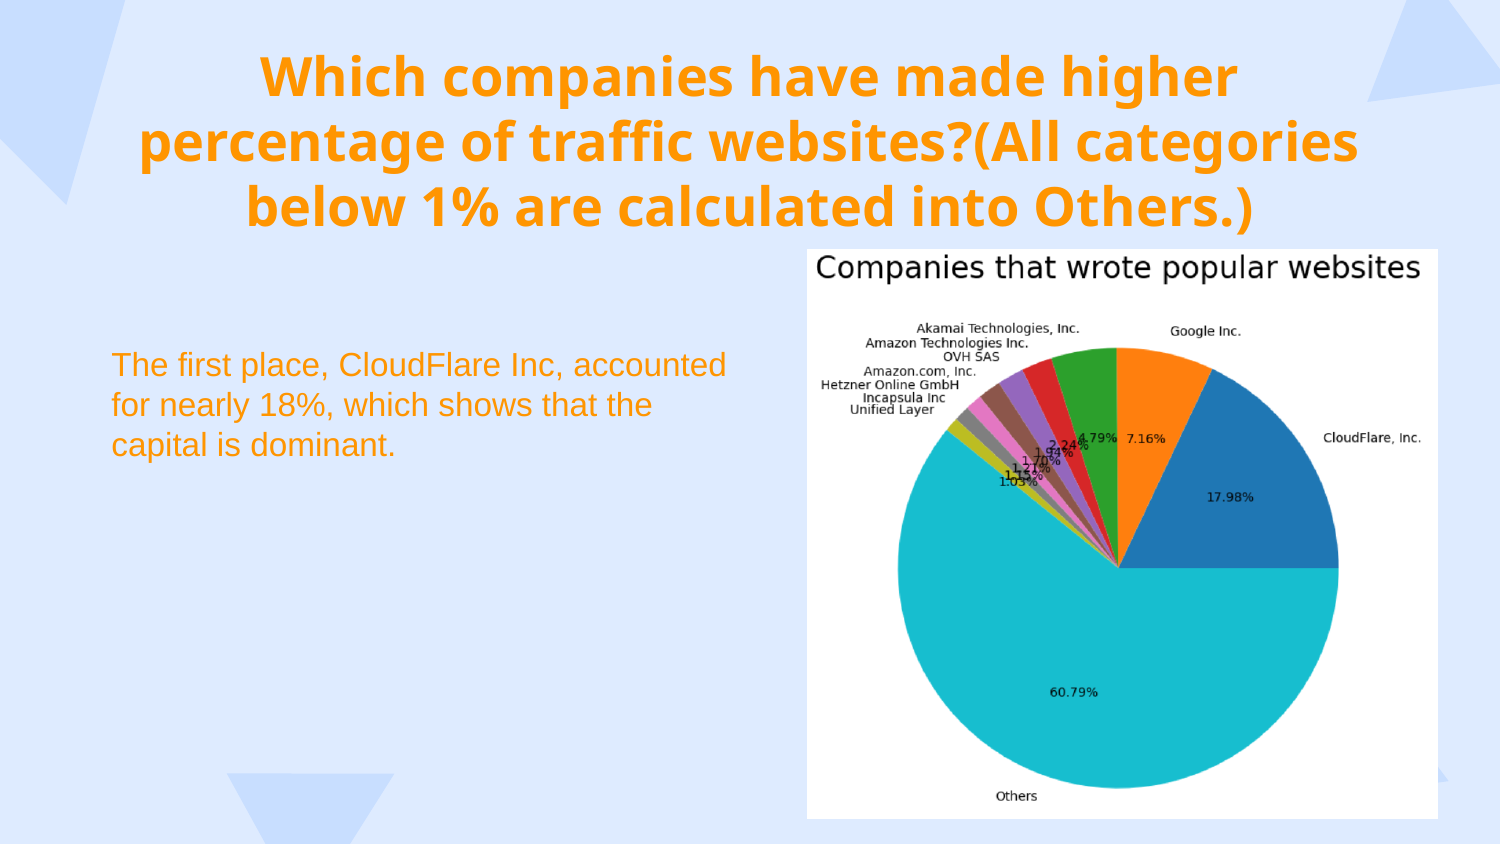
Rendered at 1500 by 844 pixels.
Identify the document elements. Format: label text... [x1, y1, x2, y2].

text_box The first place, CloudFlare Inc, accounted for nearly 18%, which shows that the capital is dominant. [96, 328, 749, 479]
picture [807, 249, 1438, 819]
title Which companies have made higher percentage of traffic websites?(All categories below 1% are calculated into Others.) [116, 26, 1383, 261]
